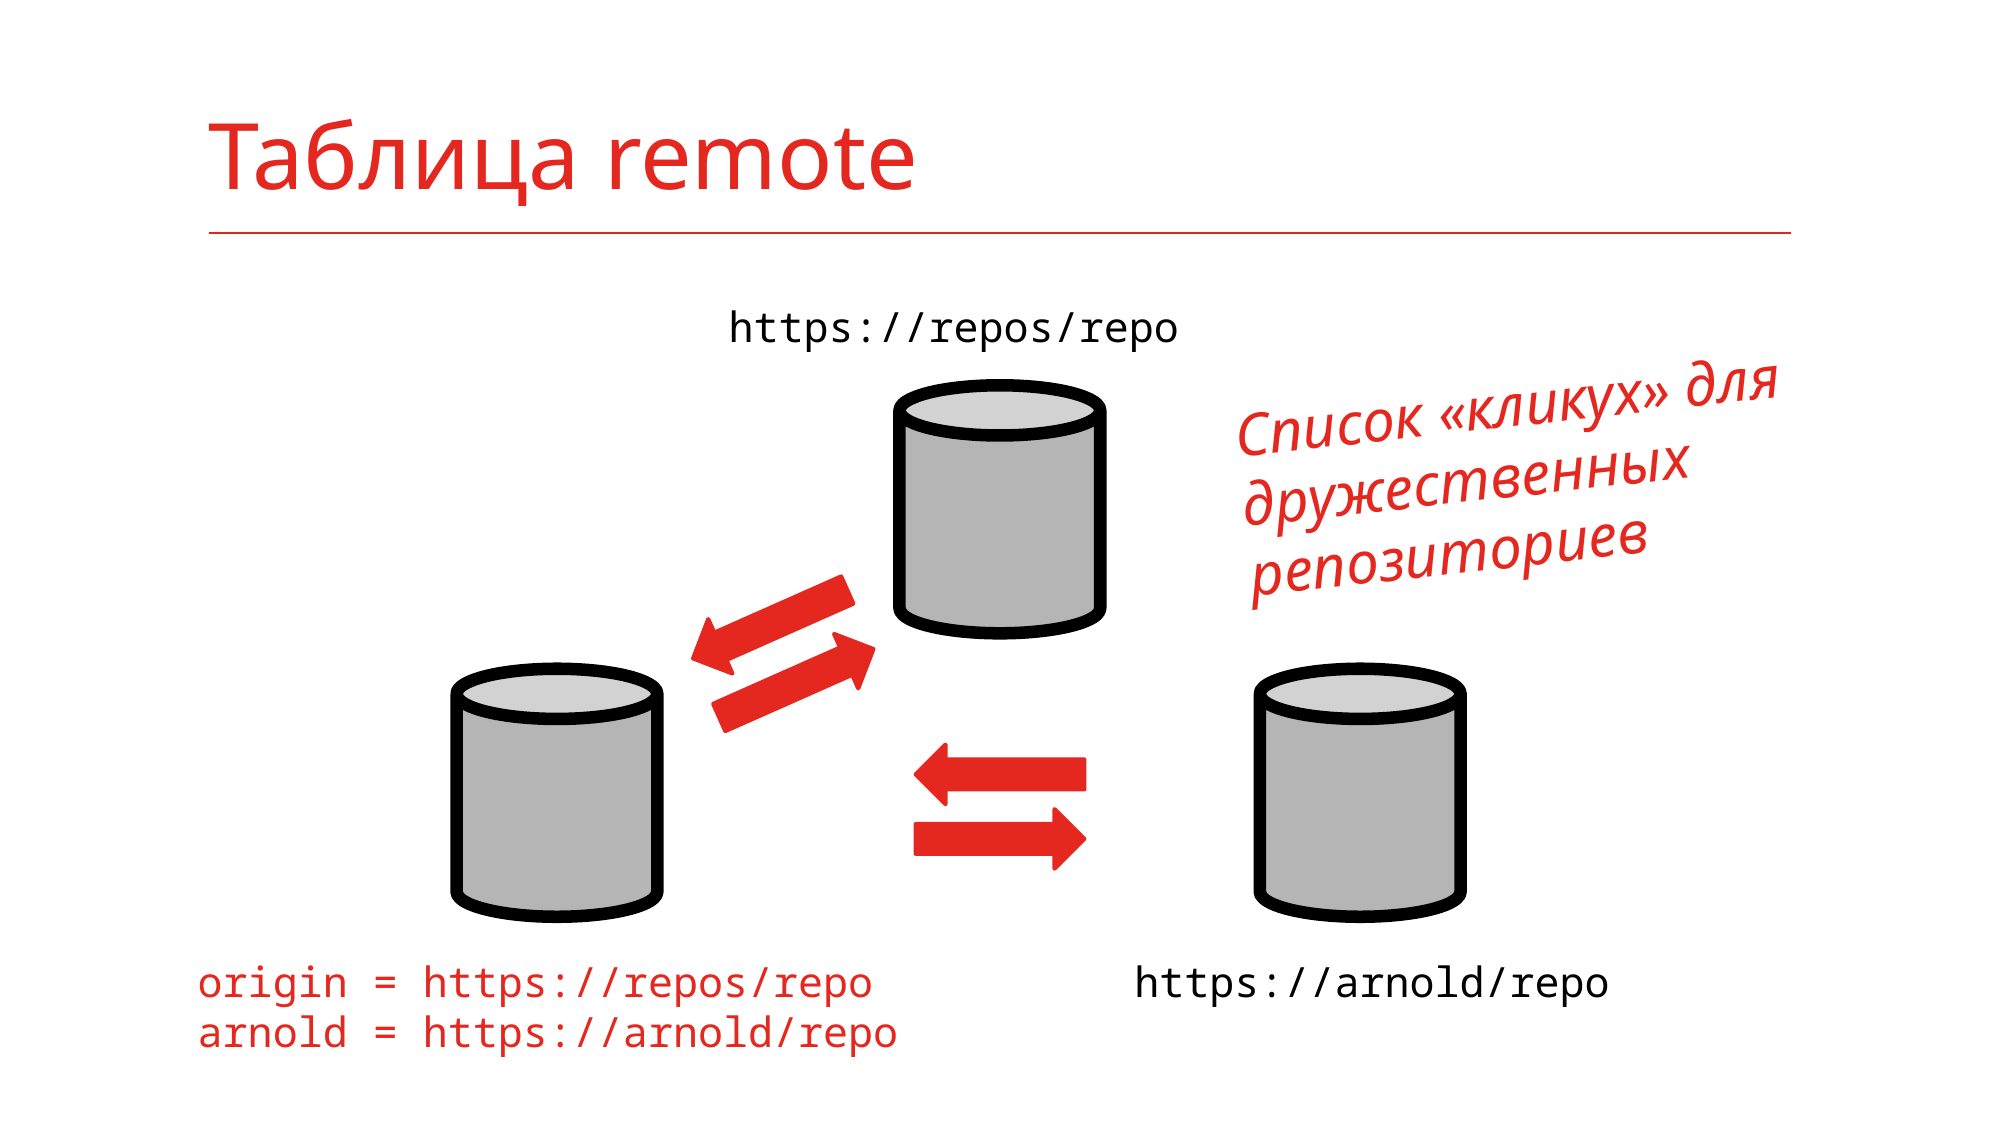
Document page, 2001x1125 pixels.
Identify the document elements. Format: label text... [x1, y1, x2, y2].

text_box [698, 591, 868, 717]
text_box origin = https://repos/repo arnold = https://arnold/repo [182, 948, 913, 1064]
title Таблица remote [208, 54, 1792, 232]
text_box [454, 666, 660, 919]
text_box [1257, 666, 1463, 919]
text_box https://arnold/repo [1119, 948, 1625, 1014]
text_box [915, 744, 1085, 869]
text_box [897, 383, 1103, 636]
text_box https://repos/repo [713, 293, 1194, 358]
text_box Список «кликух» для дружественных репозиториев [1229, 328, 1822, 616]
